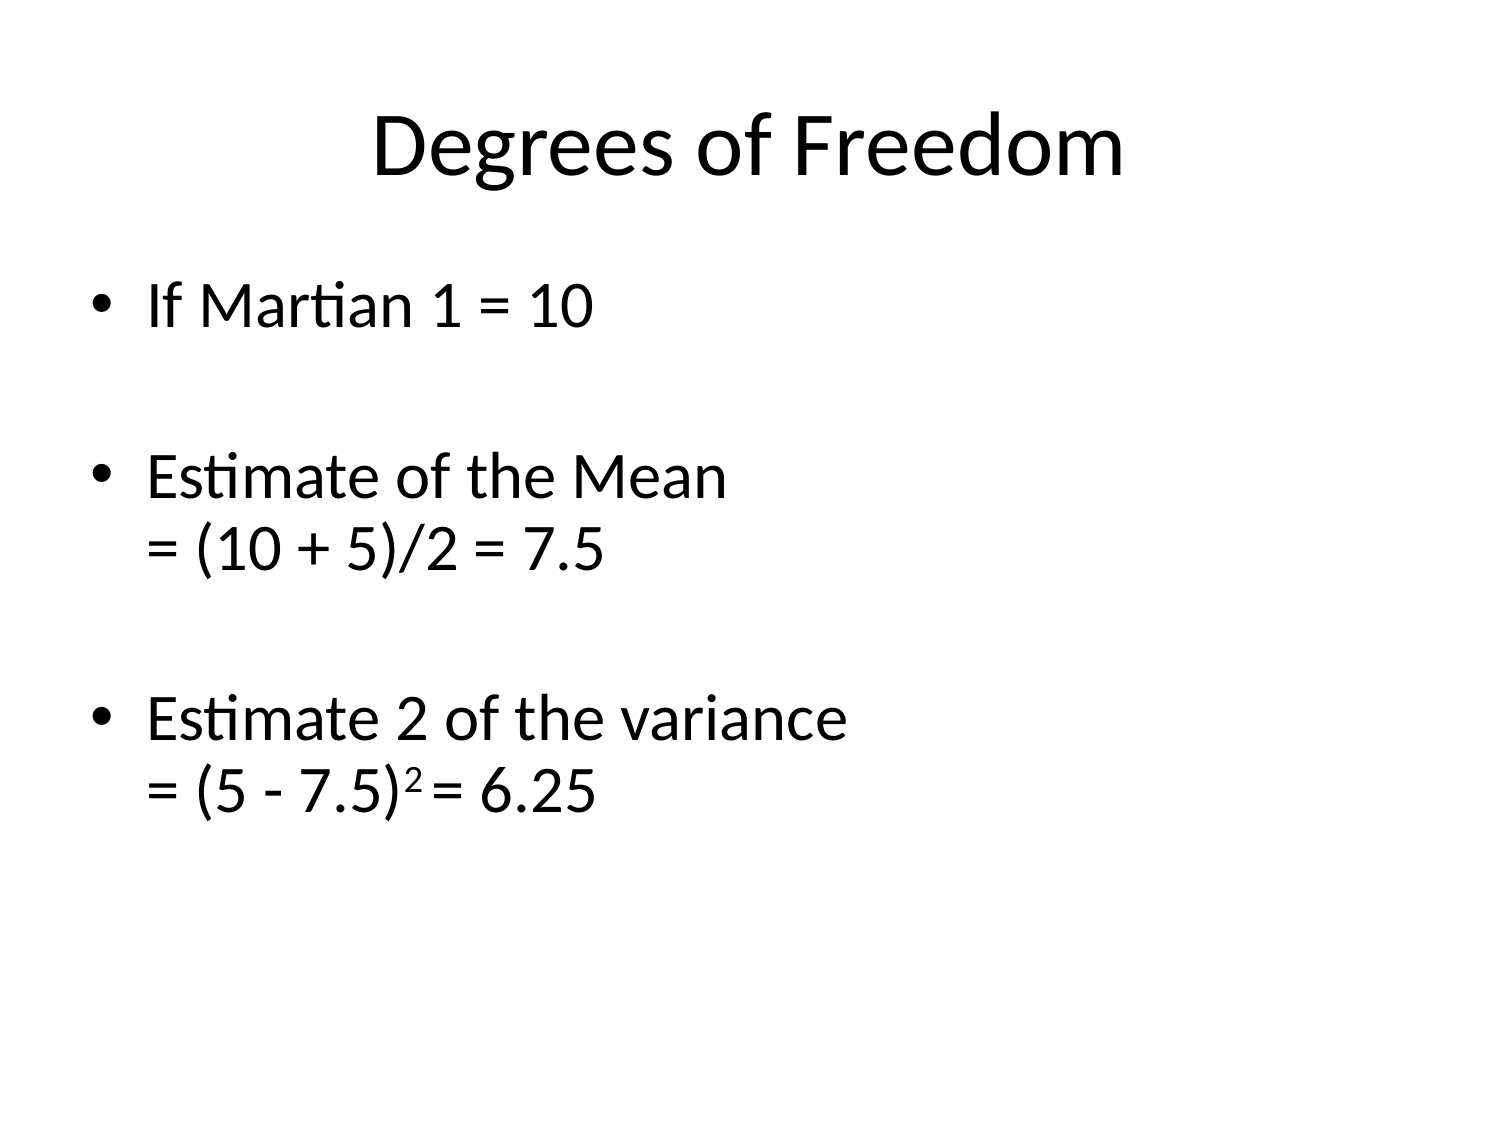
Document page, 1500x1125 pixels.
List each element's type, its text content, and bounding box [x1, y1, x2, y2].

title Degrees of Freedom [75, 45, 1425, 233]
list If Martian 1 = 10 Estimate of the Mean = (10 + 5)/2 = 7.5 Estimate 2 of the variance = (5 - 7.5)2 = 6.25 [75, 262, 1425, 1005]
